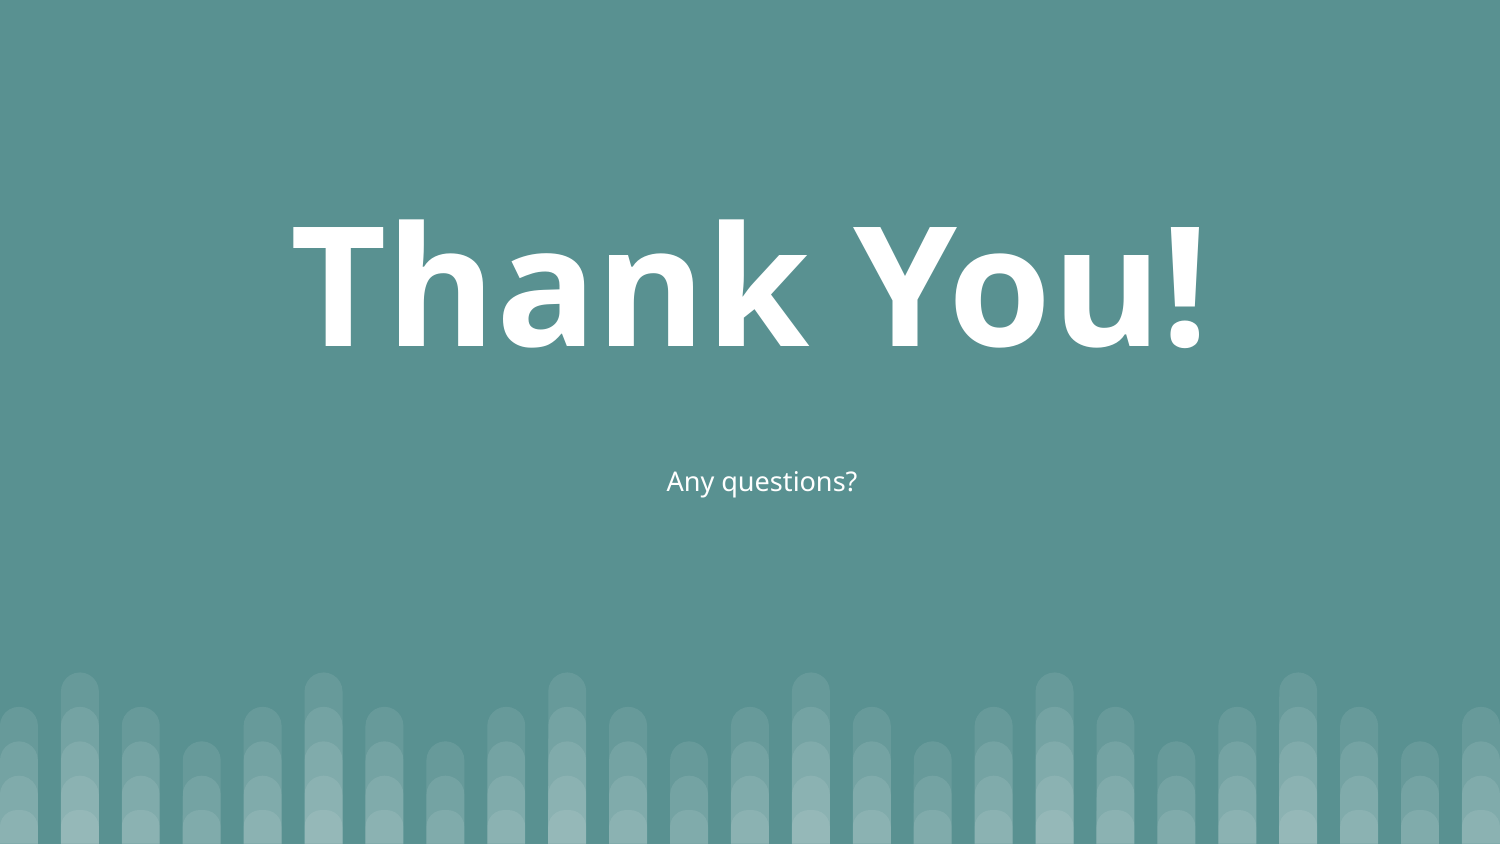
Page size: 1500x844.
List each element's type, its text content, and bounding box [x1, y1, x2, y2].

title Thank You! [227, 126, 1273, 433]
list Any questions? [227, 444, 1273, 628]
